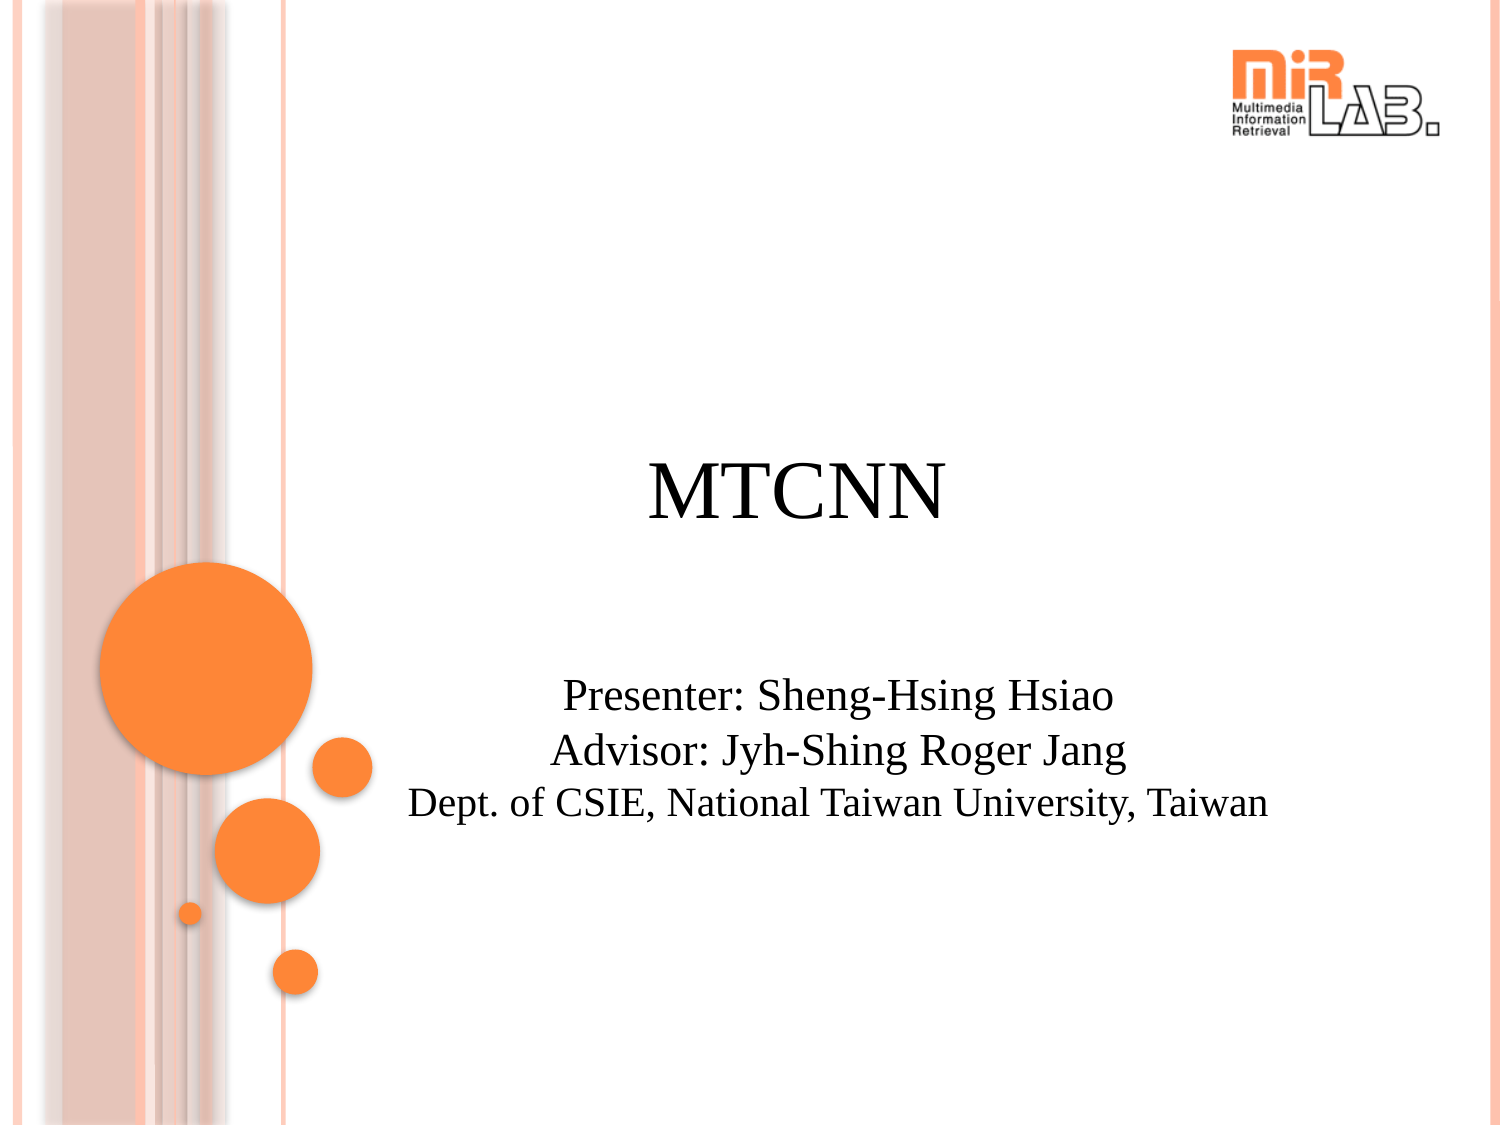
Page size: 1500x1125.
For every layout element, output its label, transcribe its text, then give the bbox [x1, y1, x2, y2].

title MTCNN [230, 314, 1364, 657]
text_box Presenter: Sheng-Hsing Hsiao Advisor: Jyh-Shing Roger Jang Dept. of CSIE, National Taiwan University, Taiwan [301, 657, 1376, 832]
picture [1228, 45, 1442, 141]
